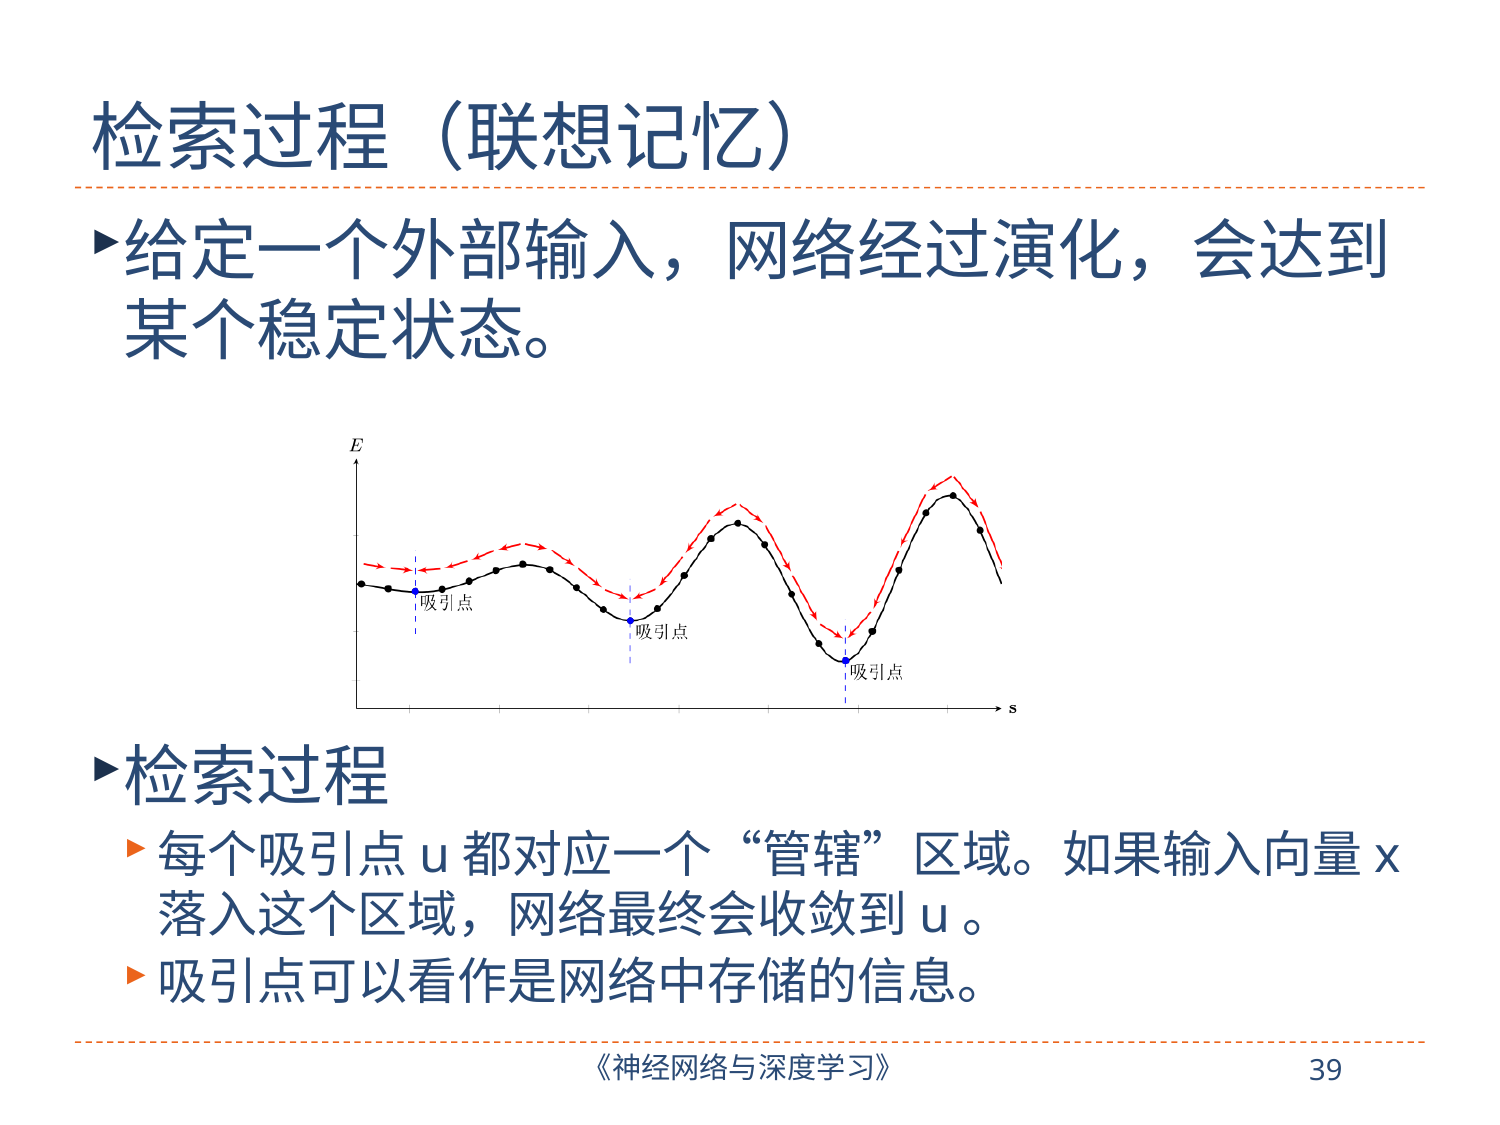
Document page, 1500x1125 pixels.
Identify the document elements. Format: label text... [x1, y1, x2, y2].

picture [324, 412, 1055, 741]
title 检索过程（联想记忆） [75, 24, 1425, 188]
list 给定一个外部输入，网络经过演化，会达到某个稳定状态。 检索过程 每个吸引点u都对应一个“管辖”区域。如果输入向量x落入这个区域，网络最终会收敛到u。 吸引点可以看作是网络中存储的信息。 [75, 200, 1425, 1010]
